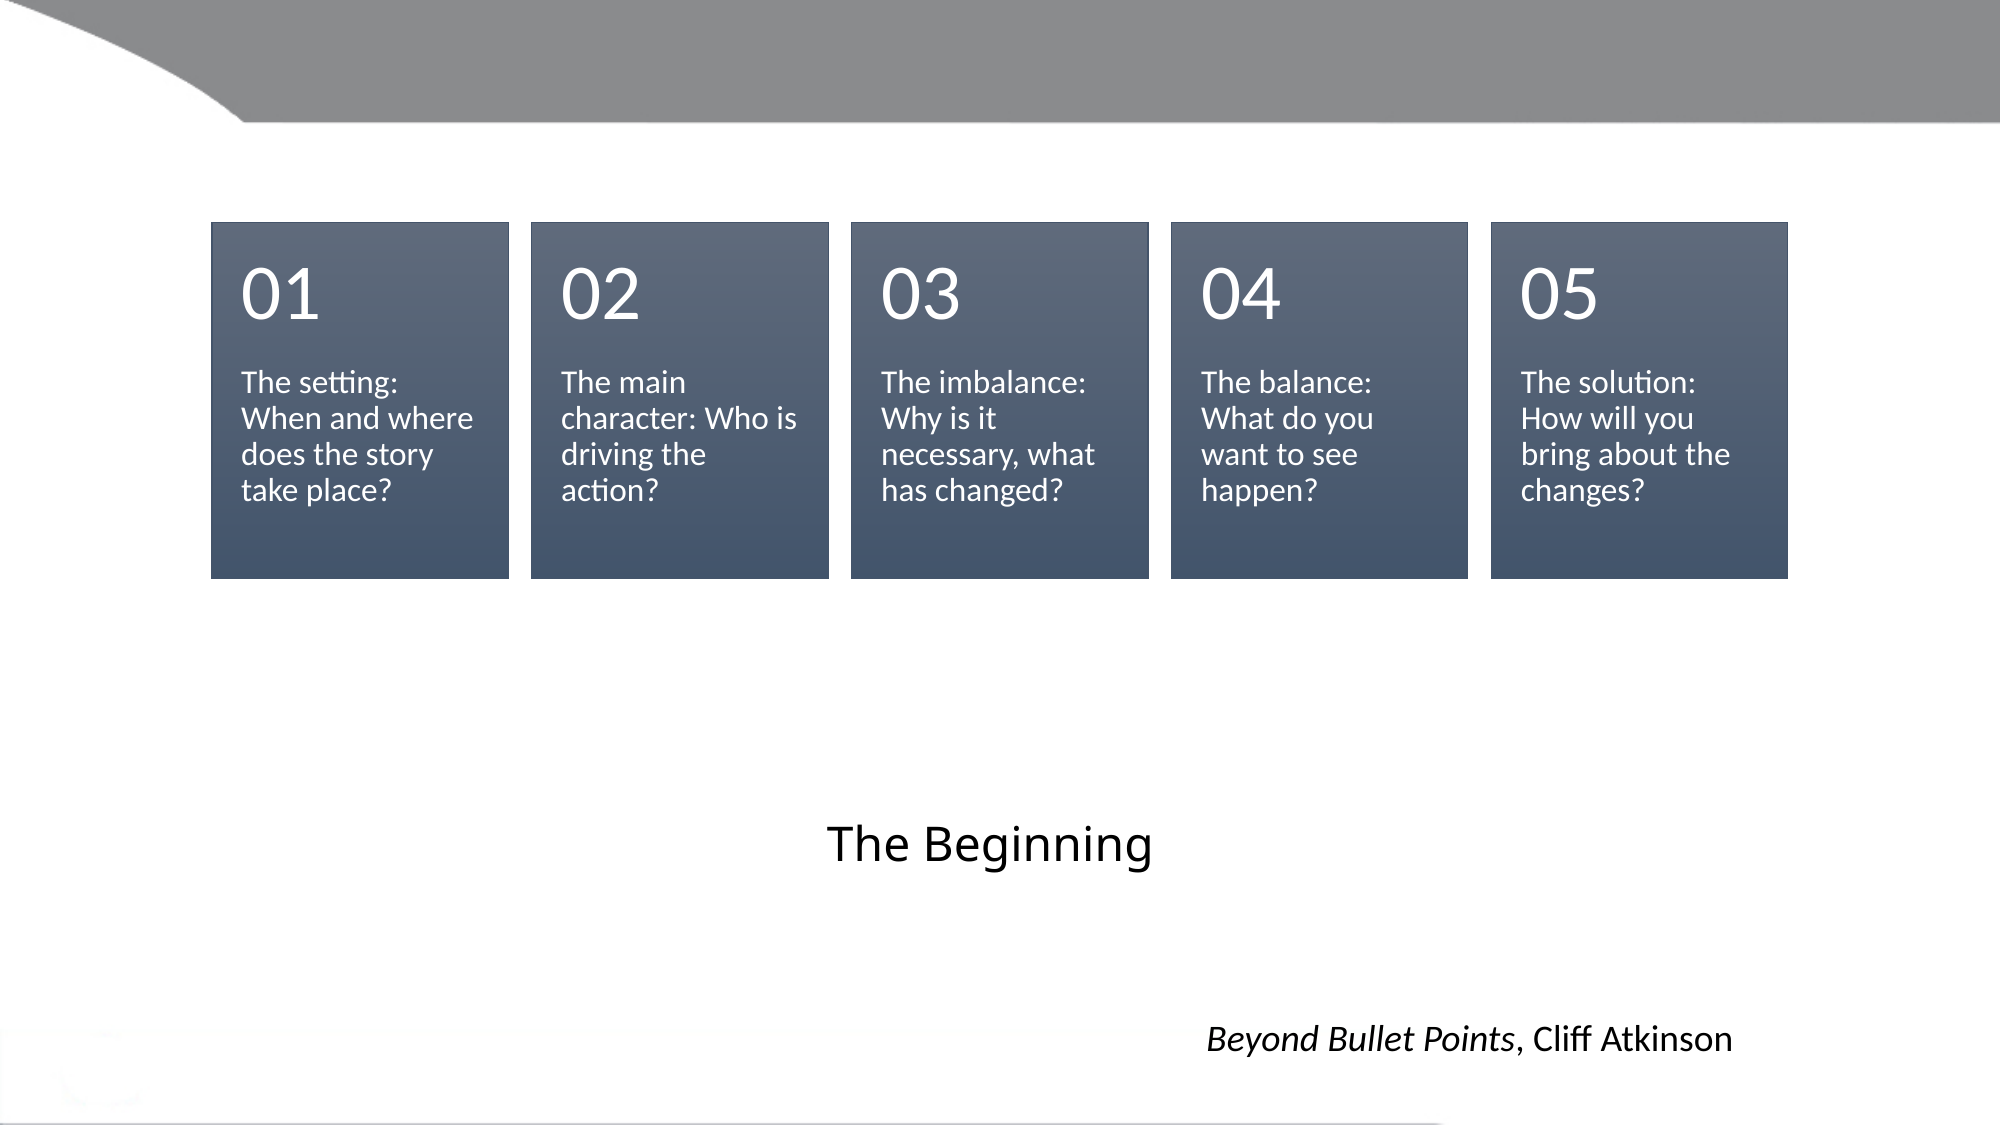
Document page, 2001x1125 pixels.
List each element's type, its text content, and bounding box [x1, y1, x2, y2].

text_box Beyond Bullet Points, Cliff Atkinson [1191, 1006, 1749, 1067]
title The Beginning [140, 813, 1049, 938]
picture [0, 0, 2000, 1125]
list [211, 156, 1789, 645]
text_box [1049, 399, 1920, 999]
